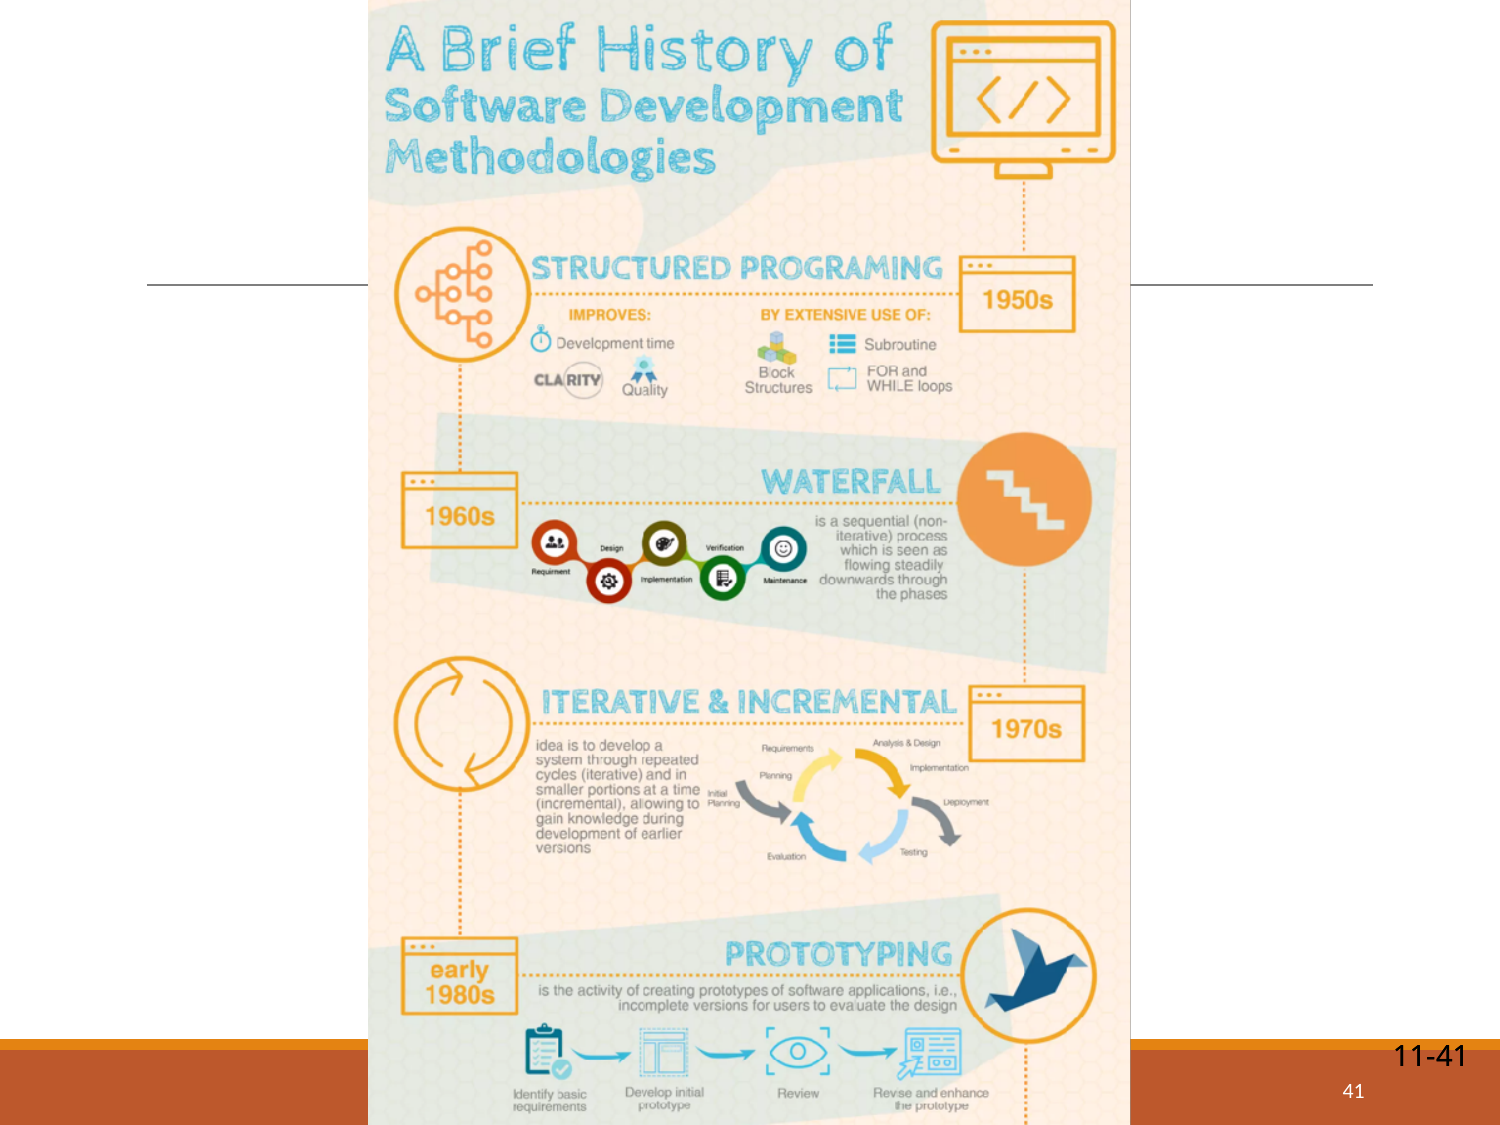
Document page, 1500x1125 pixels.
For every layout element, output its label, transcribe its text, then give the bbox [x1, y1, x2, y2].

slide_number 41 [1218, 1059, 1380, 1120]
picture [368, 0, 1132, 1125]
